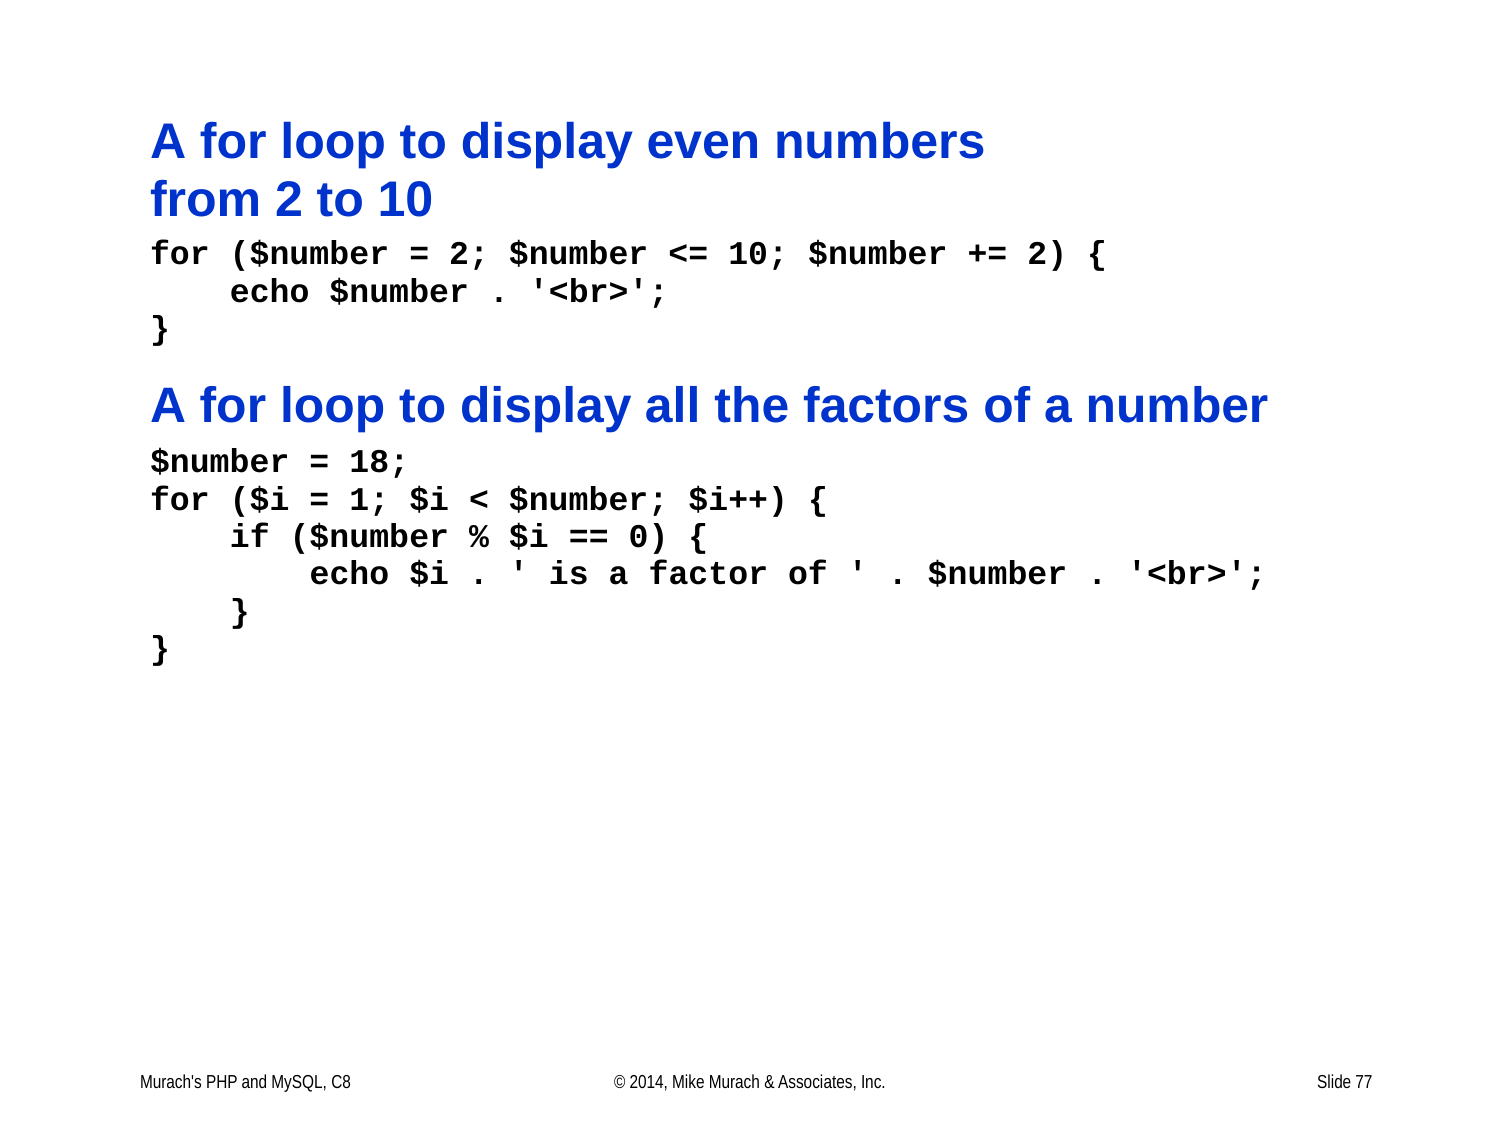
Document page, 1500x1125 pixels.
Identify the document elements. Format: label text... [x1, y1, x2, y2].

slide_number Murach's PHP and MySQL, C8 [125, 1025, 450, 1100]
slide_number Slide 77 [1074, 1025, 1388, 1100]
footer © 2014, Mike Murach & Associates, Inc. [474, 1025, 1025, 1100]
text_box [149, 112, 1128, 241]
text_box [149, 237, 1346, 777]
